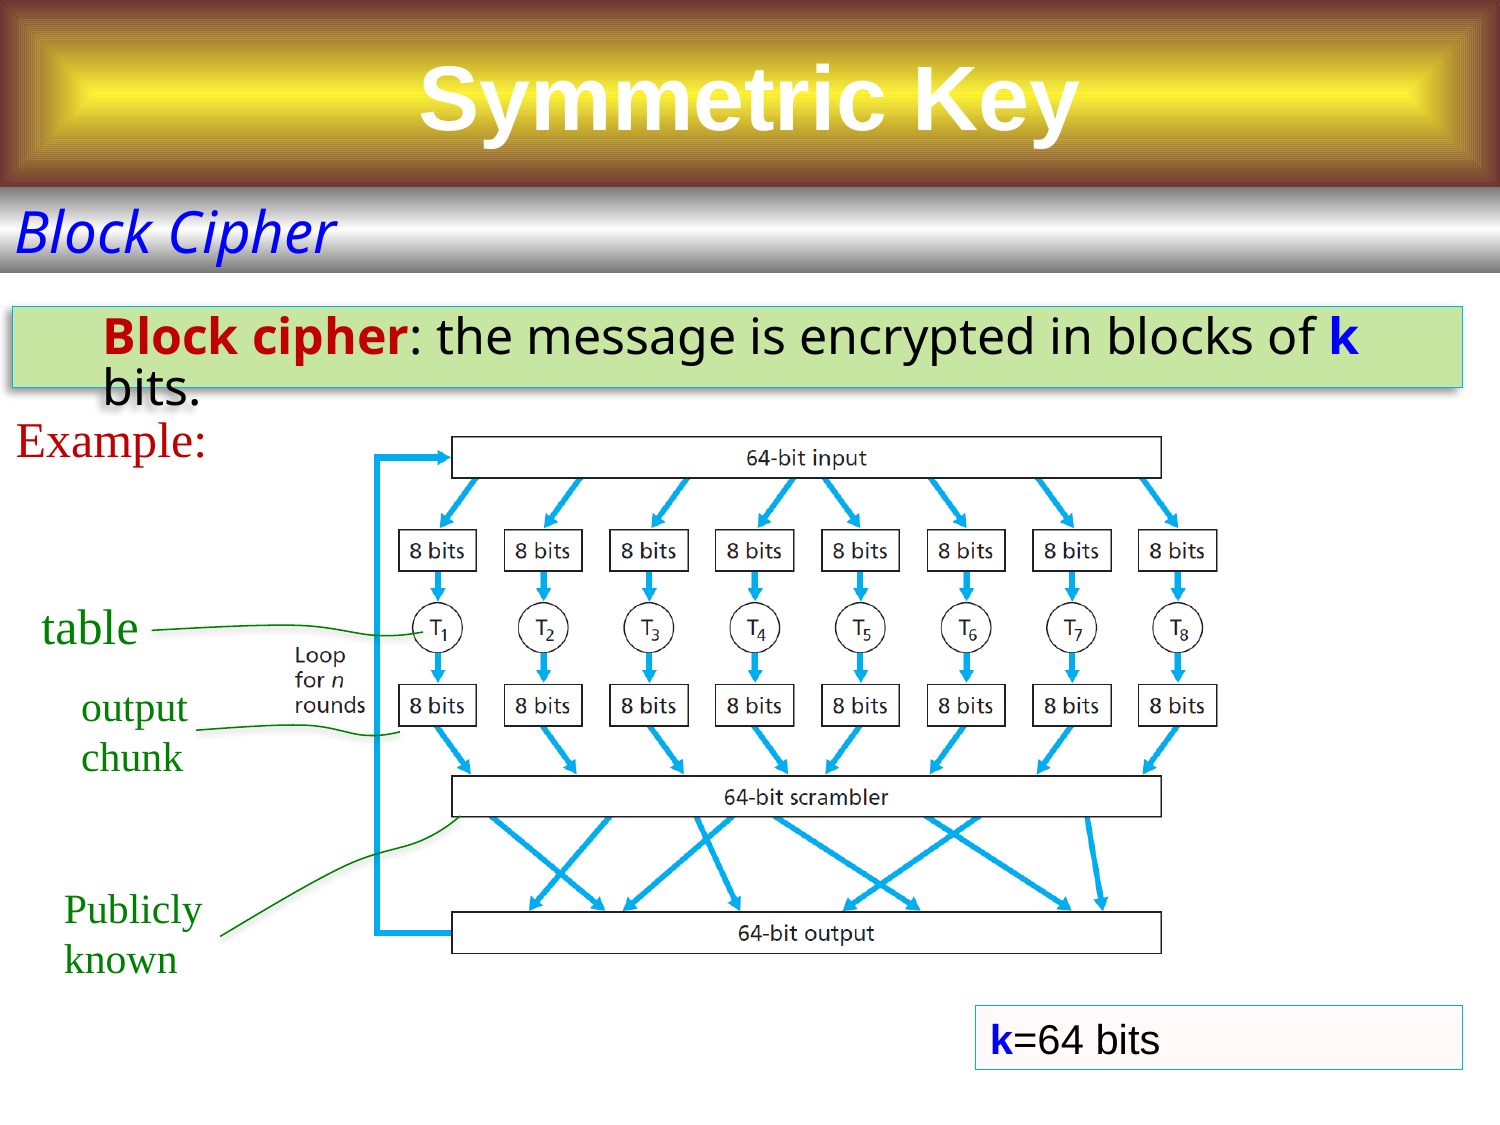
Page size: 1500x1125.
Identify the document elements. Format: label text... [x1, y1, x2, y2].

text_box Block Cipher [0, 187, 1500, 273]
text_box output chunk [66, 672, 253, 787]
text_box Example: [0, 399, 223, 475]
text_box [196, 724, 283, 731]
picture [288, 412, 1225, 965]
text_box [219, 898, 283, 938]
table_cell [225, 929, 236, 938]
title Symmetric Key [0, 0, 1500, 187]
table_cell [200, 731, 253, 736]
text_box Publicly known [49, 873, 236, 989]
text_box Block cipher: the message is encrypted in blocks of k bits. [12, 306, 1463, 388]
text_box [151, 624, 283, 632]
text_box table [26, 587, 154, 662]
text_box k=64 bits [975, 1005, 1463, 1070]
